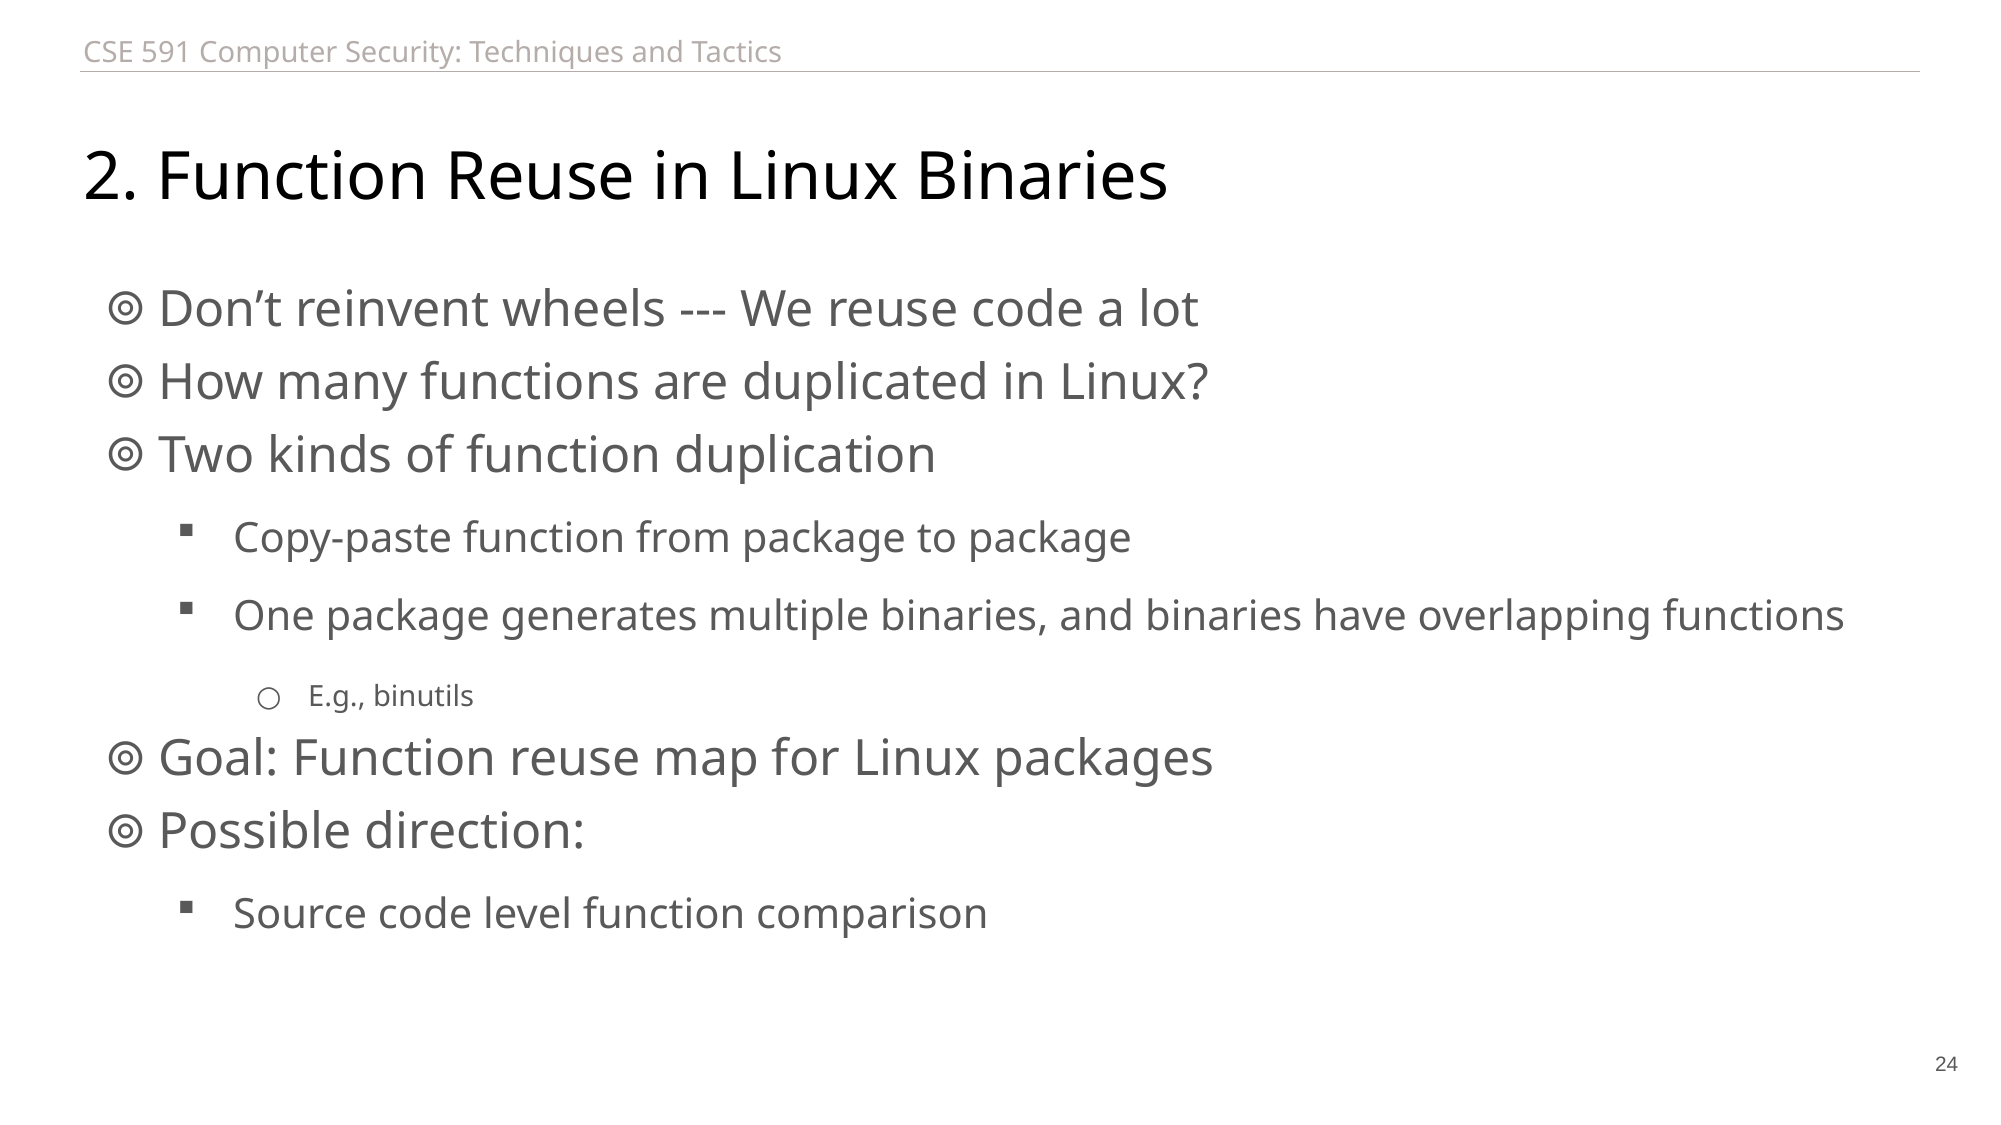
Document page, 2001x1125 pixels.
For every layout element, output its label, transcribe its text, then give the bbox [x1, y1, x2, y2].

slide_number 24 [1853, 1019, 1974, 1106]
list Don’t reinvent wheels --- We reuse code a lot How many functions are duplicated in Linux? Two kinds of function duplication Copy-paste function from package to package One package generates multiple binaries, and binaries have overlapping functions E.g., binutils Goal: Function reuse map for Linux packages Possible direction: Source code level function comparison [68, 252, 1932, 1000]
title 2. Function Reuse in Linux Binaries [68, 109, 1932, 236]
